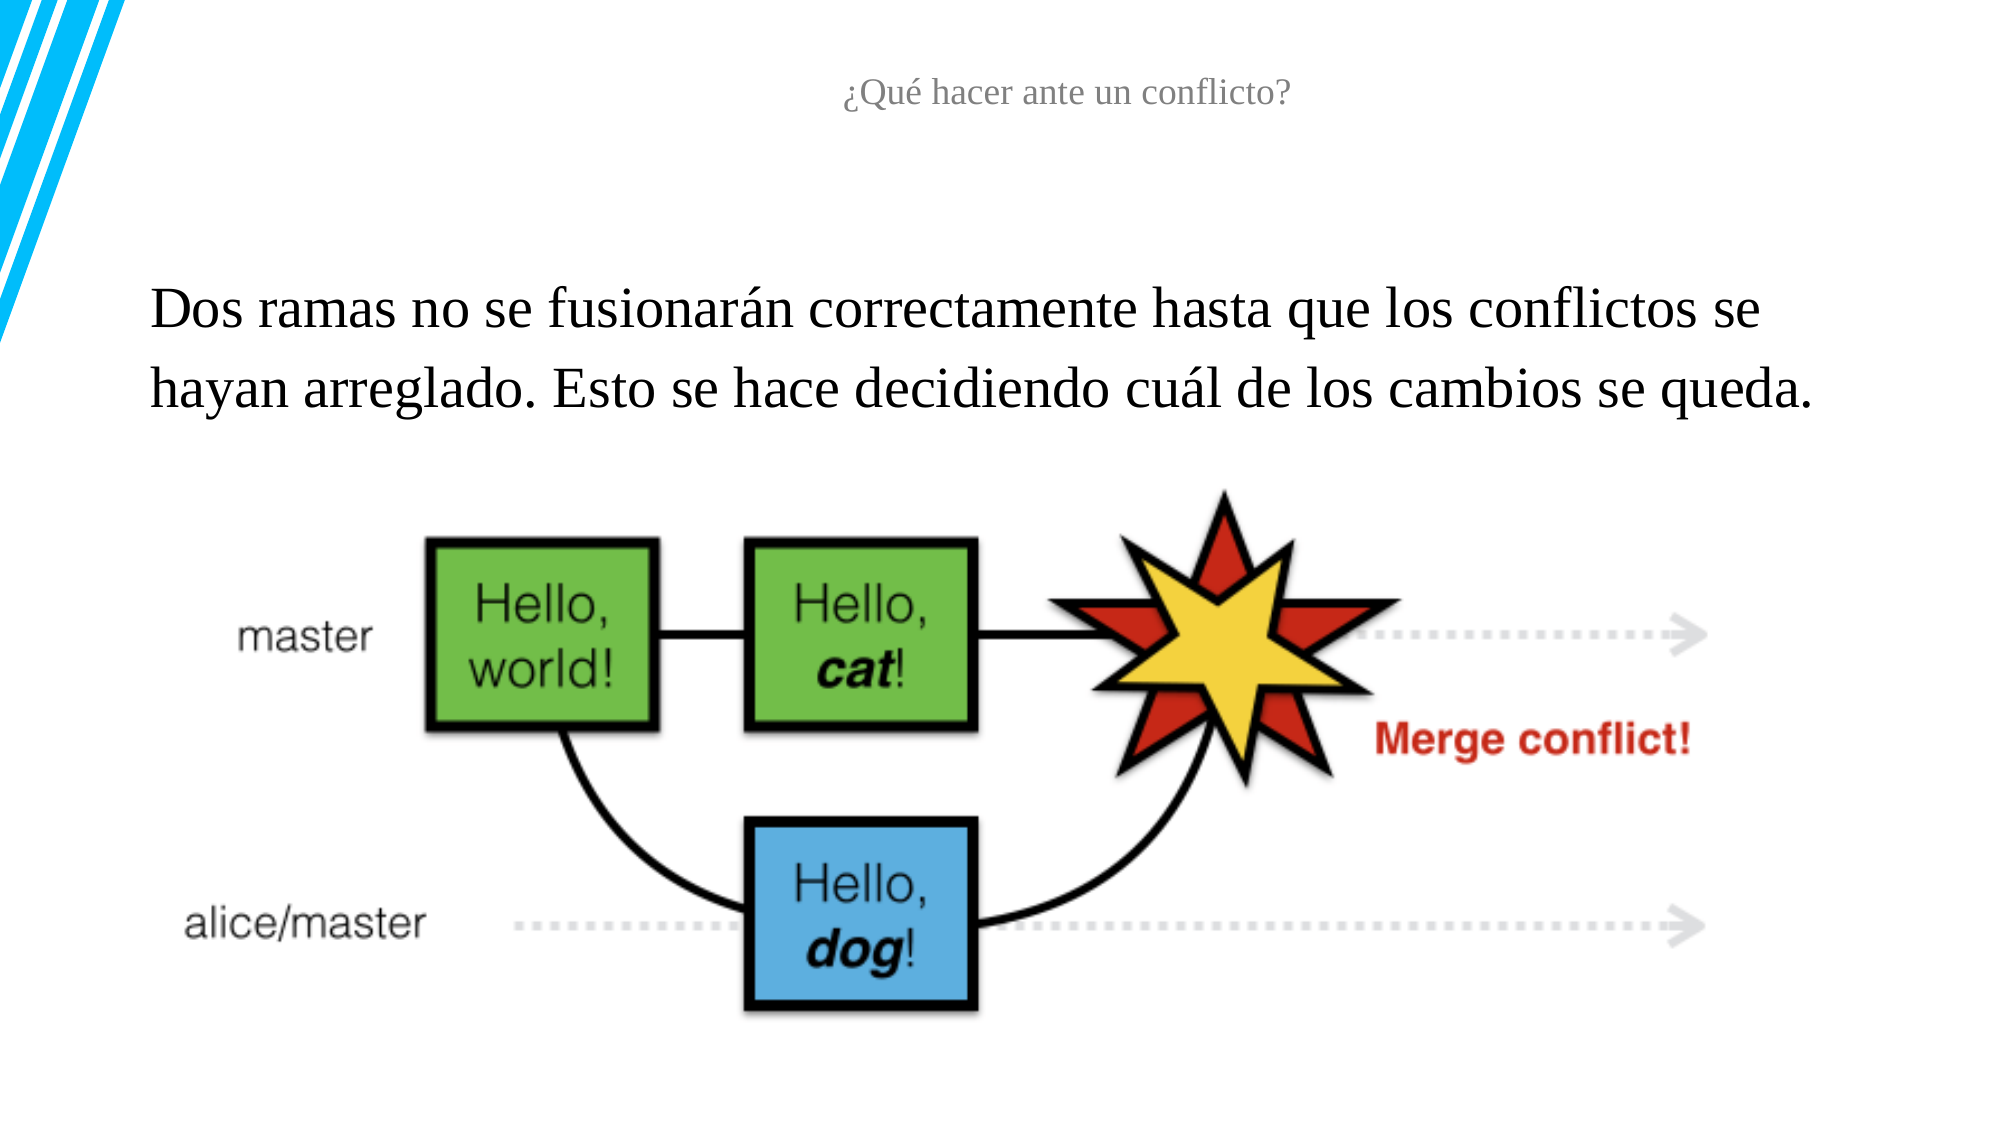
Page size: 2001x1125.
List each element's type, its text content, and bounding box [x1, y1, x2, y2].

title ¿Qué hacer ante un conflicto? [135, 59, 2000, 238]
picture [152, 456, 1737, 1052]
text_box Dos ramas no se fusionarán correctamente hasta que los conflictos se hayan arreglado. Esto se hace decidiendo cuál de los cambios se queda. [135, 252, 1859, 427]
